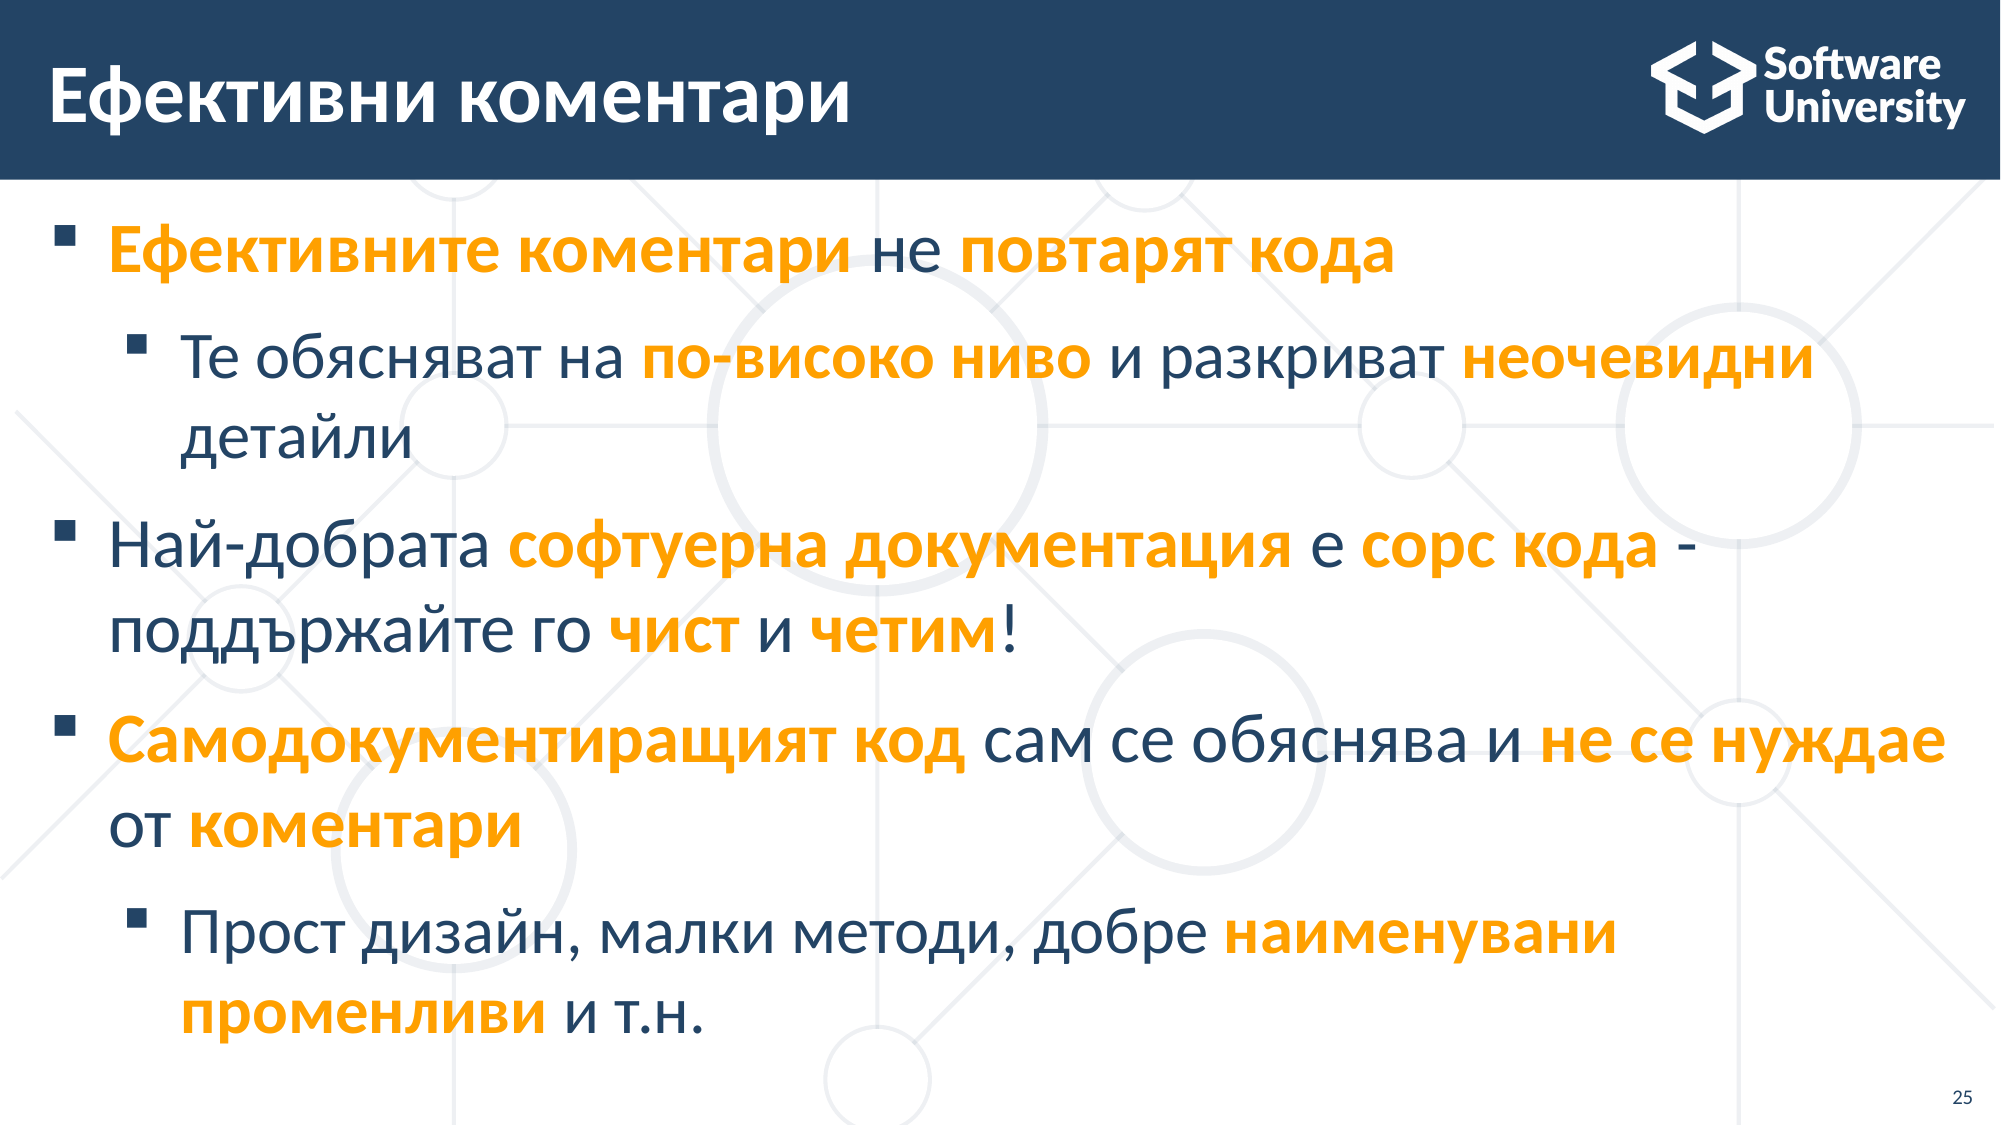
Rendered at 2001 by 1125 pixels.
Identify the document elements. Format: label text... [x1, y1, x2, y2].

picture [1651, 41, 1966, 134]
title Ефективни коментари [31, 16, 1625, 162]
list Ефективните коментари не повтарят кода Те обясняват на по-високо ниво и разкриват неочевидни детайли Най-добрата софтуерна документация е сорс кода - поддържайте го чист и четим! Самодокументиращият код сам се обяснява и не се нуждае от коментари Прост дизайн, малки методи, добре наименувани променливи и т.н. [31, 196, 1970, 1104]
slide_number 25 [1927, 1067, 1989, 1117]
